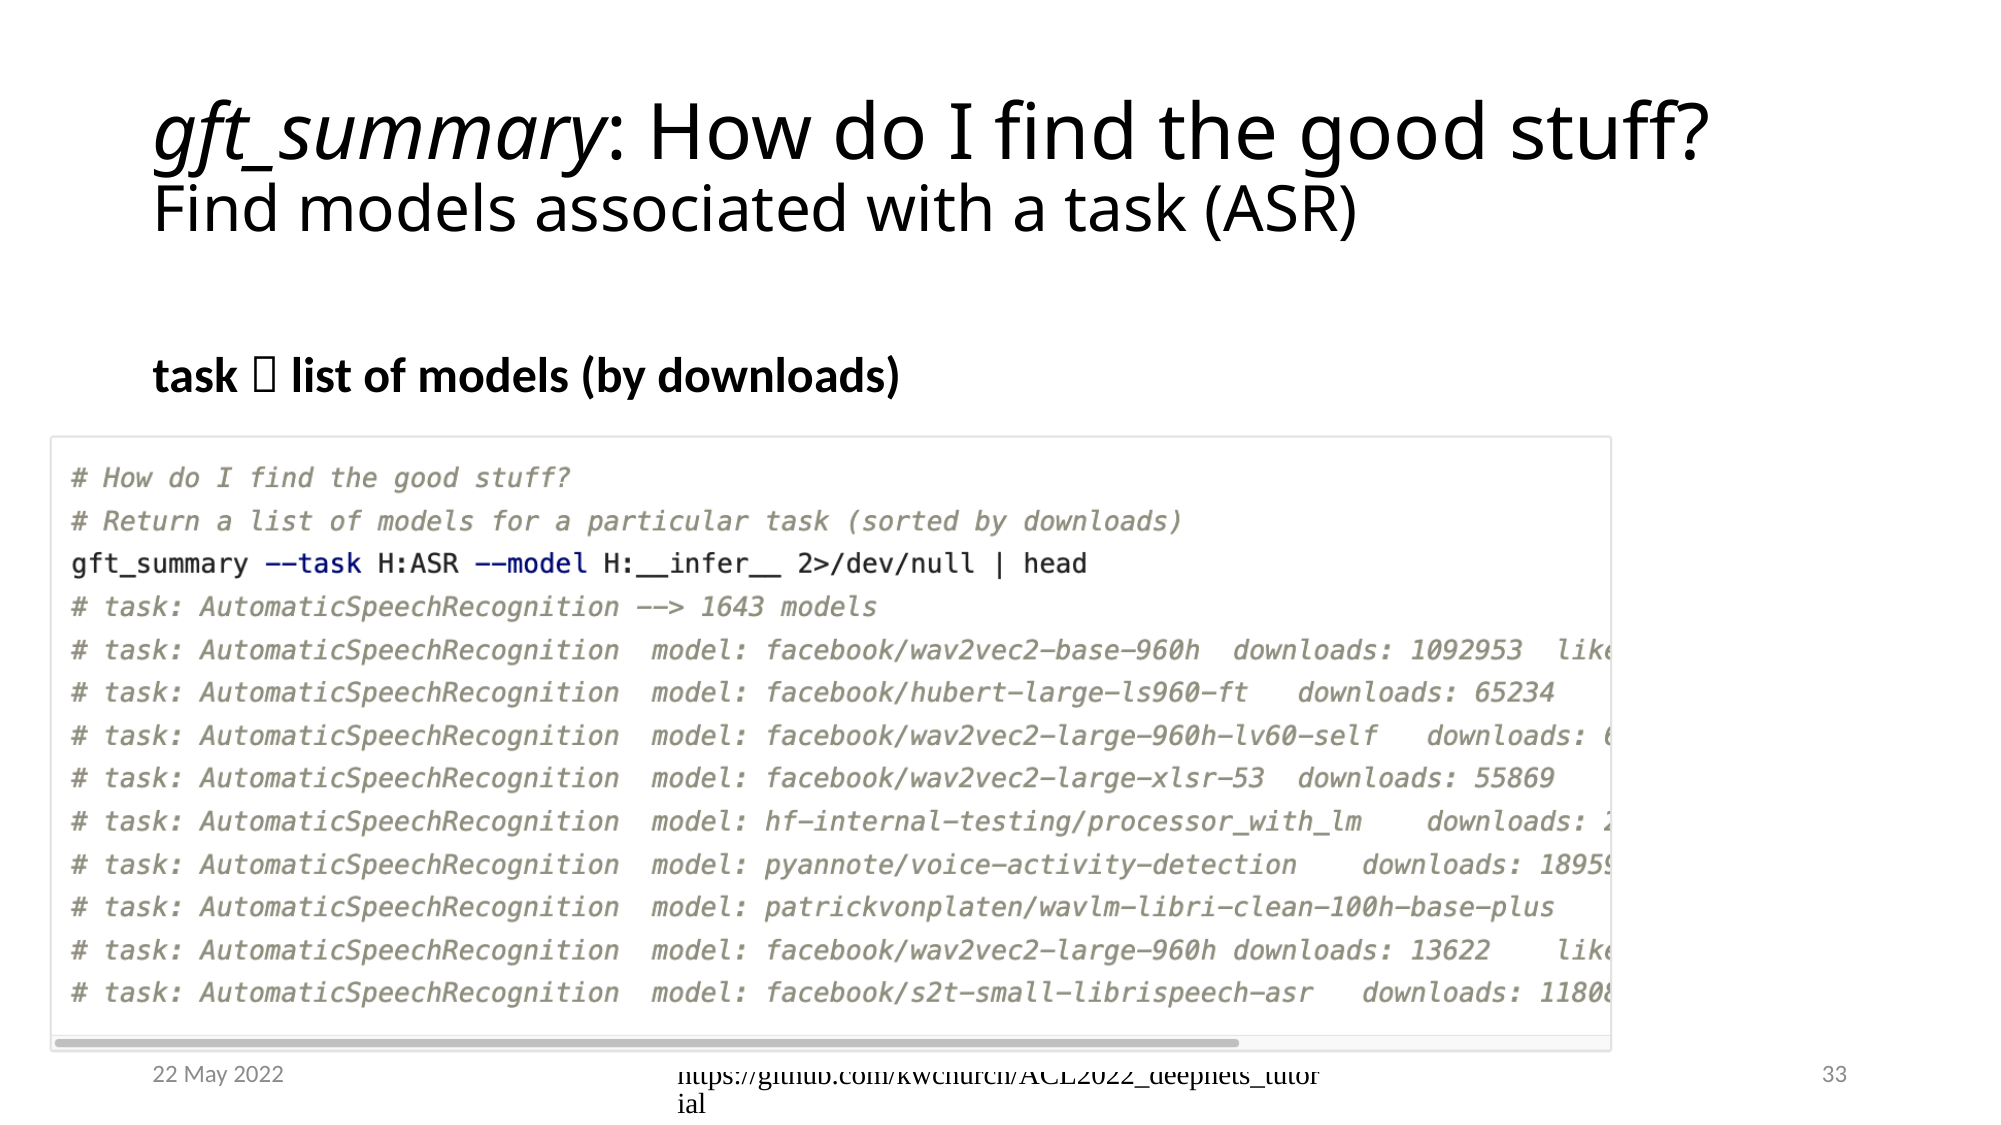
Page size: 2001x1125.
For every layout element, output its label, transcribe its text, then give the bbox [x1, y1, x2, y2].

footer https://github.com/kwchurch/ACL2022_deepnets_tutorial [662, 1072, 1338, 1103]
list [26, 417, 1639, 1072]
list task  list of models (by downloads) [137, 275, 984, 411]
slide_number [137, 1072, 588, 1103]
slide_number 33 [1412, 1042, 1863, 1103]
title gft_summary: How do I find the good stuff? Find models associated with a task (ASR) [137, 59, 1863, 278]
